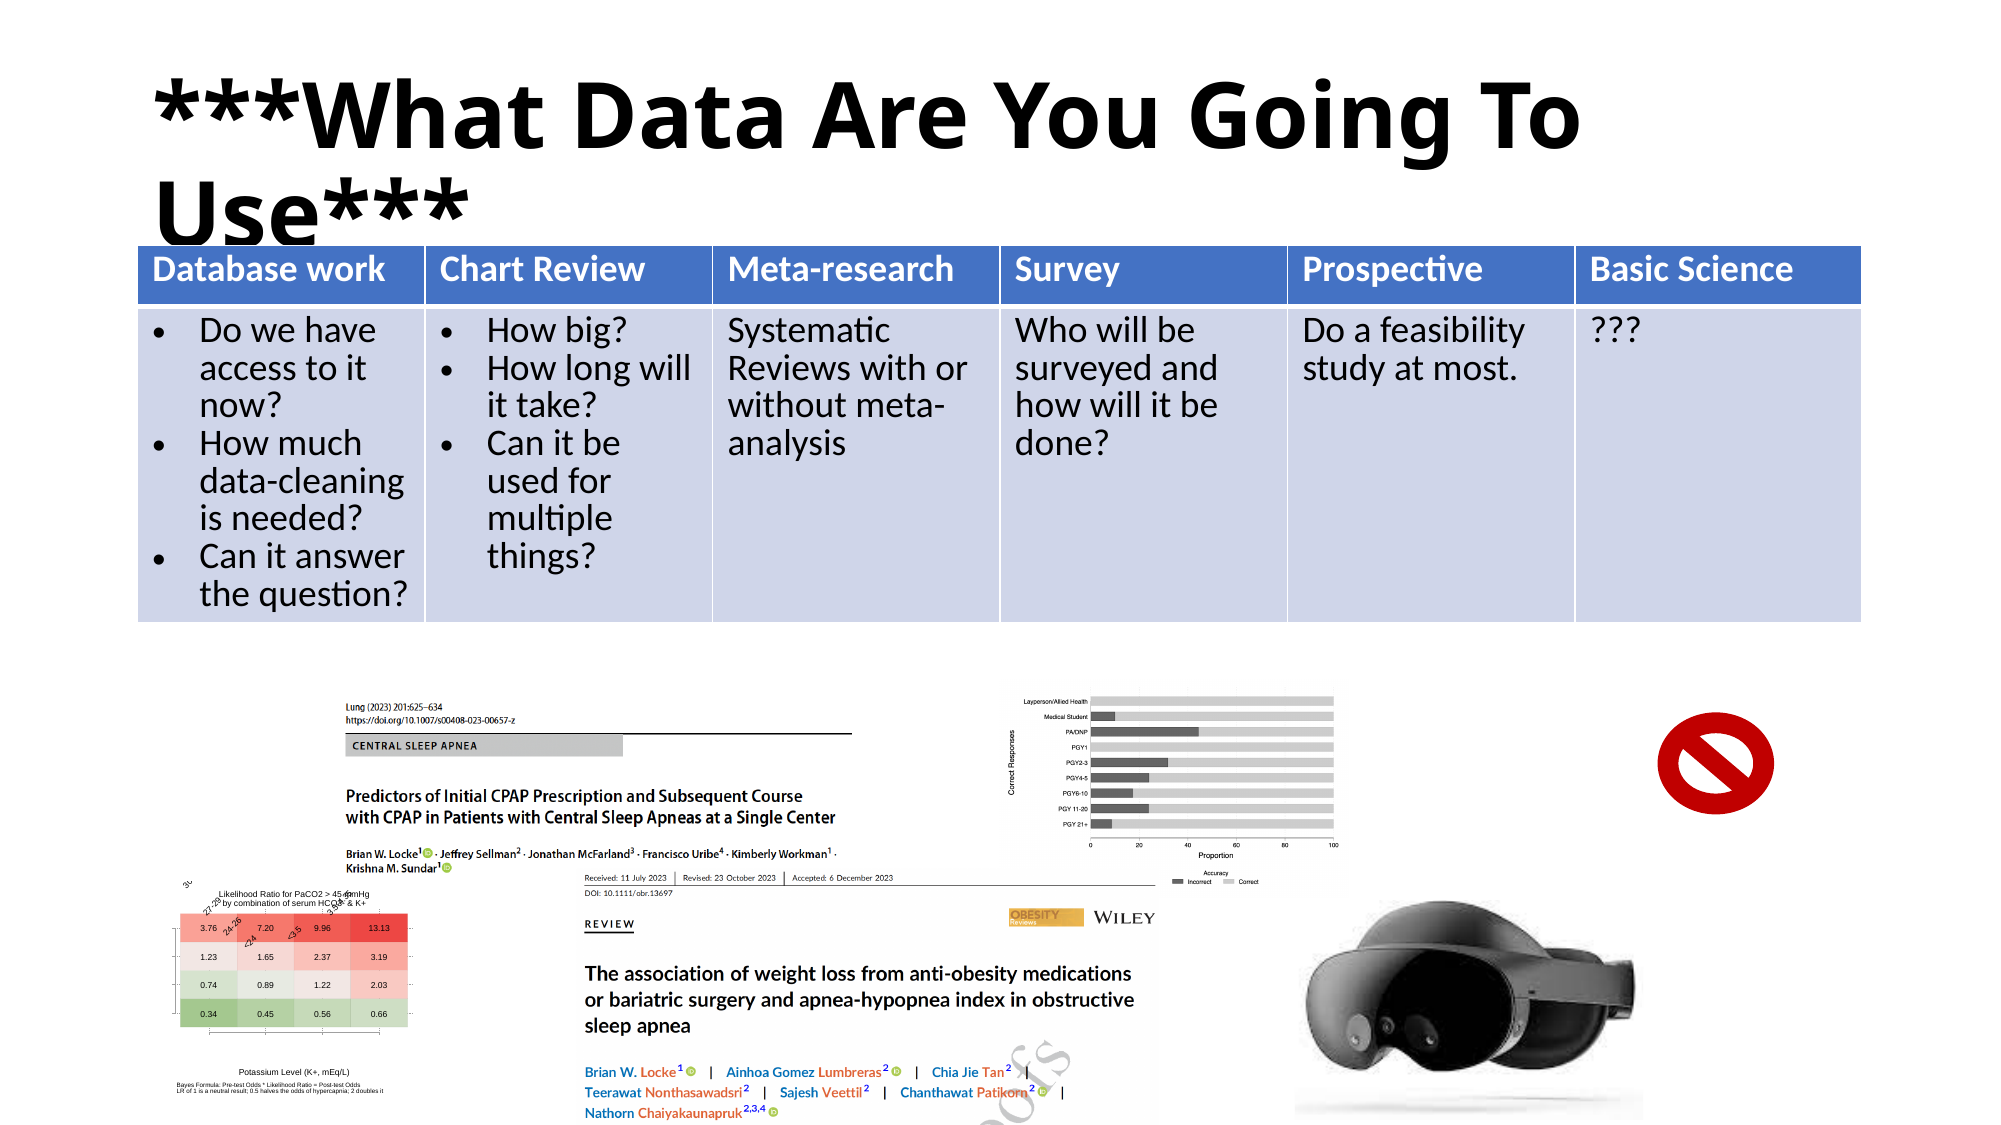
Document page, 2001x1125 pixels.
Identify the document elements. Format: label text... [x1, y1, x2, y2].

picture [106, 679, 1349, 1125]
picture [1294, 900, 1644, 1120]
table_header Basic Science [1576, 246, 1861, 304]
table_header Prospective [1288, 246, 1574, 304]
table_cell ??? [1576, 309, 1861, 622]
table_cell Do a feasibility study at most. [1288, 309, 1574, 622]
table_cell Who will be surveyed and how will it be done? [1001, 309, 1287, 622]
table_cell Do we have access to it now? How much data-cleaning is needed? Can it answer the question? [138, 309, 424, 622]
table_header Meta-research [713, 246, 999, 304]
table_cell Systematic Reviews with or without meta-analysis [713, 309, 999, 622]
table_header Survey [1001, 246, 1287, 304]
title ***What Data Are You Going To Use*** [137, 59, 1863, 245]
text_box [1657, 712, 1775, 815]
table_cell How big? How long will it take? Can it be used for multiple things? [426, 309, 712, 622]
table_header Database work [138, 246, 424, 304]
table_header Chart Review [426, 246, 712, 304]
